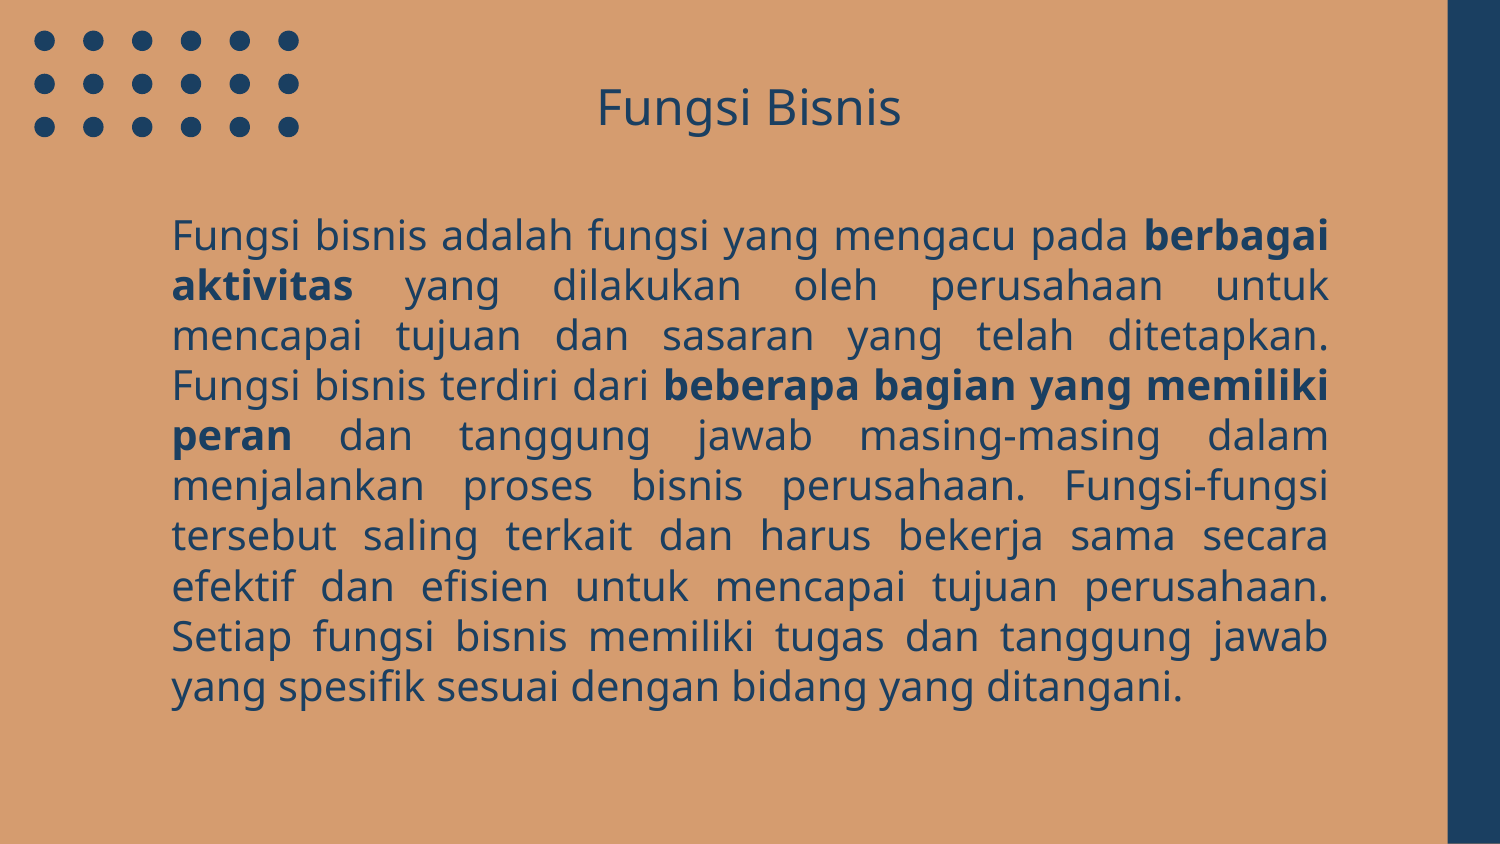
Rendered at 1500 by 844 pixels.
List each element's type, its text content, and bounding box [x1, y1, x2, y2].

list Fungsi bisnis adalah fungsi yang mengacu pada berbagai aktivitas yang dilakukan oleh perusahaan untuk mencapai tujuan dan sasaran yang telah ditetapkan. Fungsi bisnis terdiri dari beberapa bagian yang memiliki peran dan tanggung jawab masing-masing dalam menjalankan proses bisnis perusahaan. Fungsi-fungsi tersebut saling terkait dan harus bekerja sama secara efektif dan efisien untuk mencapai tujuan perusahaan. Setiap fungsi bisnis memiliki tugas dan tanggung jawab yang spesifik sesuai dengan bidang yang ditangani. [156, 194, 1345, 720]
title Fungsi Bisnis [81, 60, 1419, 155]
